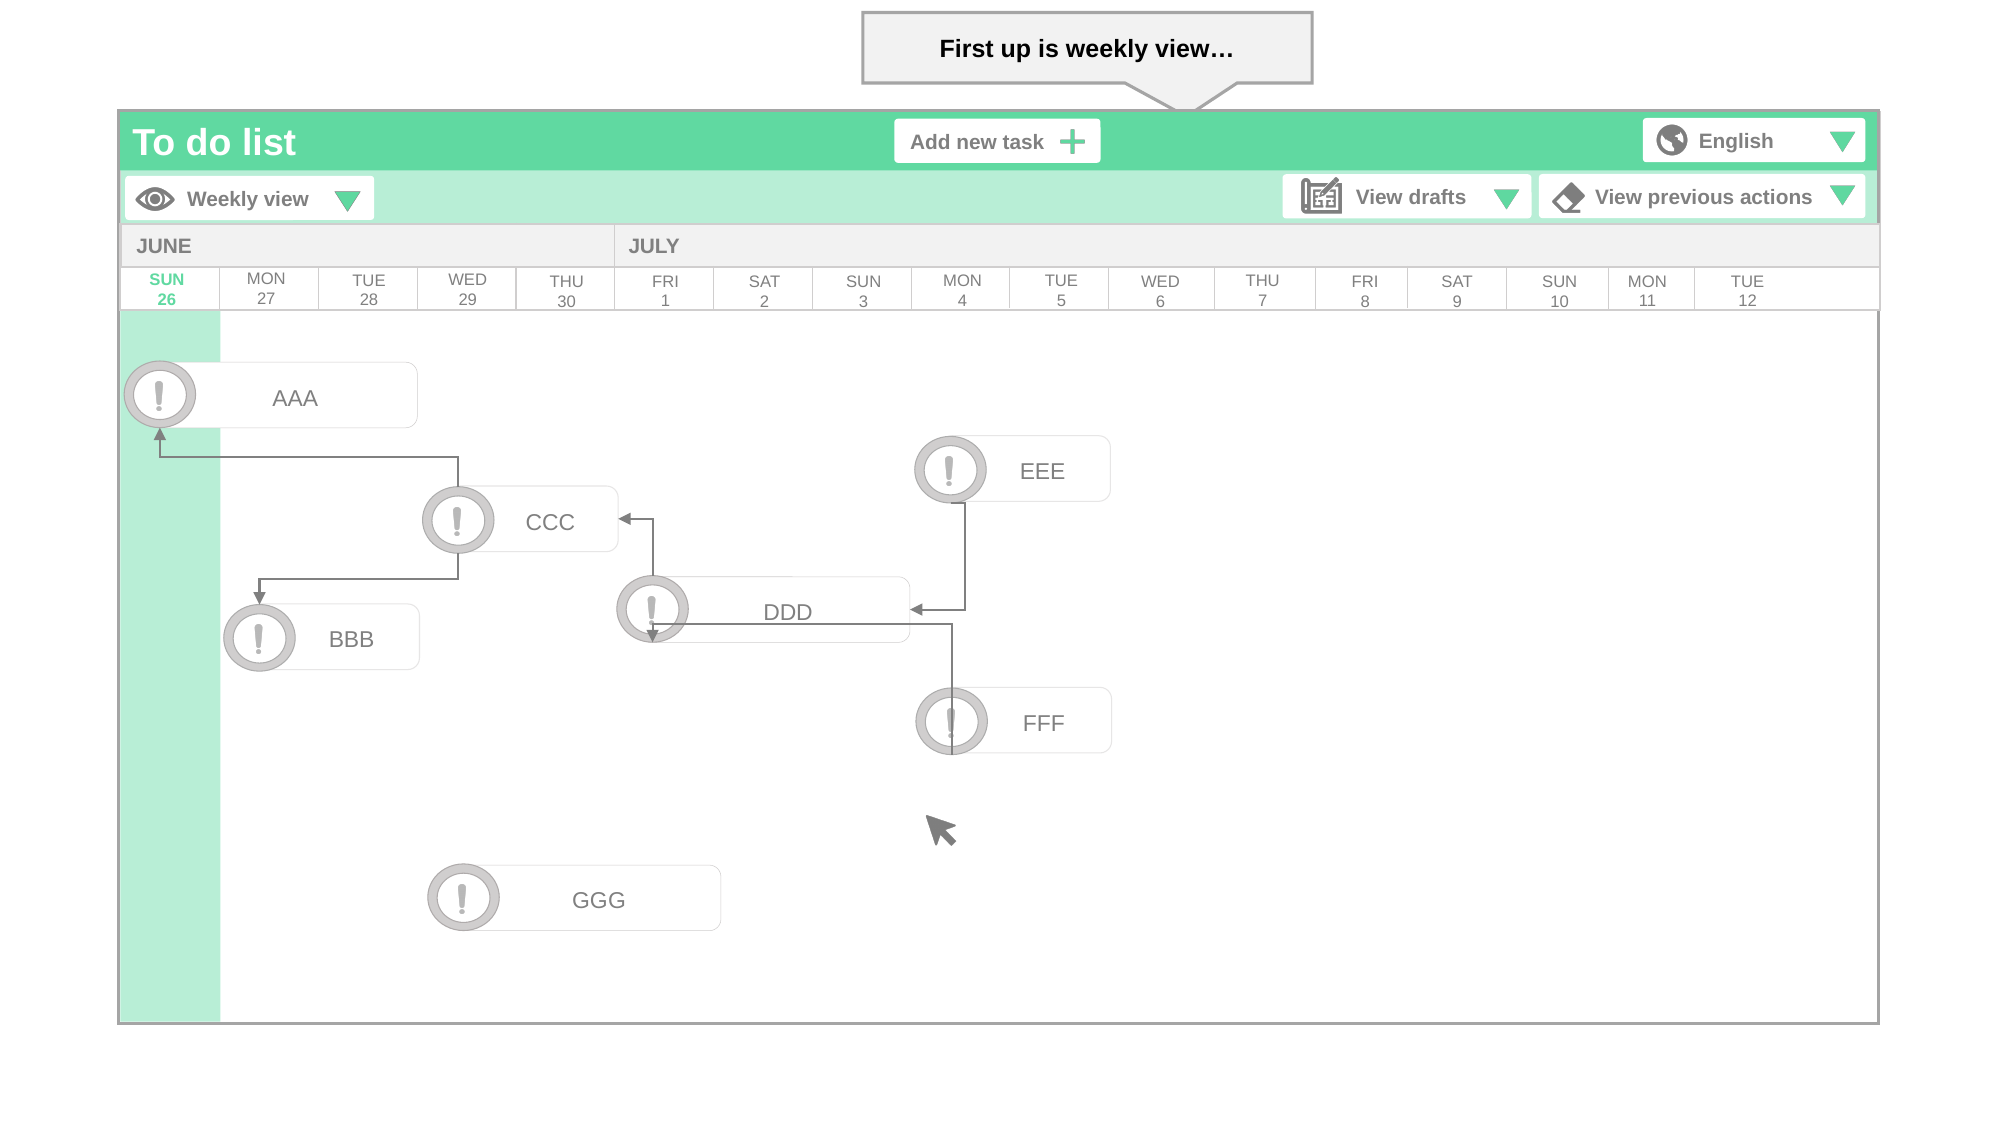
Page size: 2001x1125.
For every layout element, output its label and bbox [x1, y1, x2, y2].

picture [1058, 127, 1087, 156]
picture [1826, 179, 1859, 212]
picture [915, 804, 967, 857]
picture [330, 185, 364, 218]
text_box [117, 11, 1881, 1025]
picture [132, 176, 178, 222]
picture [1549, 178, 1588, 217]
picture [1826, 125, 1859, 159]
picture [1654, 122, 1690, 158]
picture [1298, 172, 1345, 219]
picture [1489, 183, 1523, 216]
